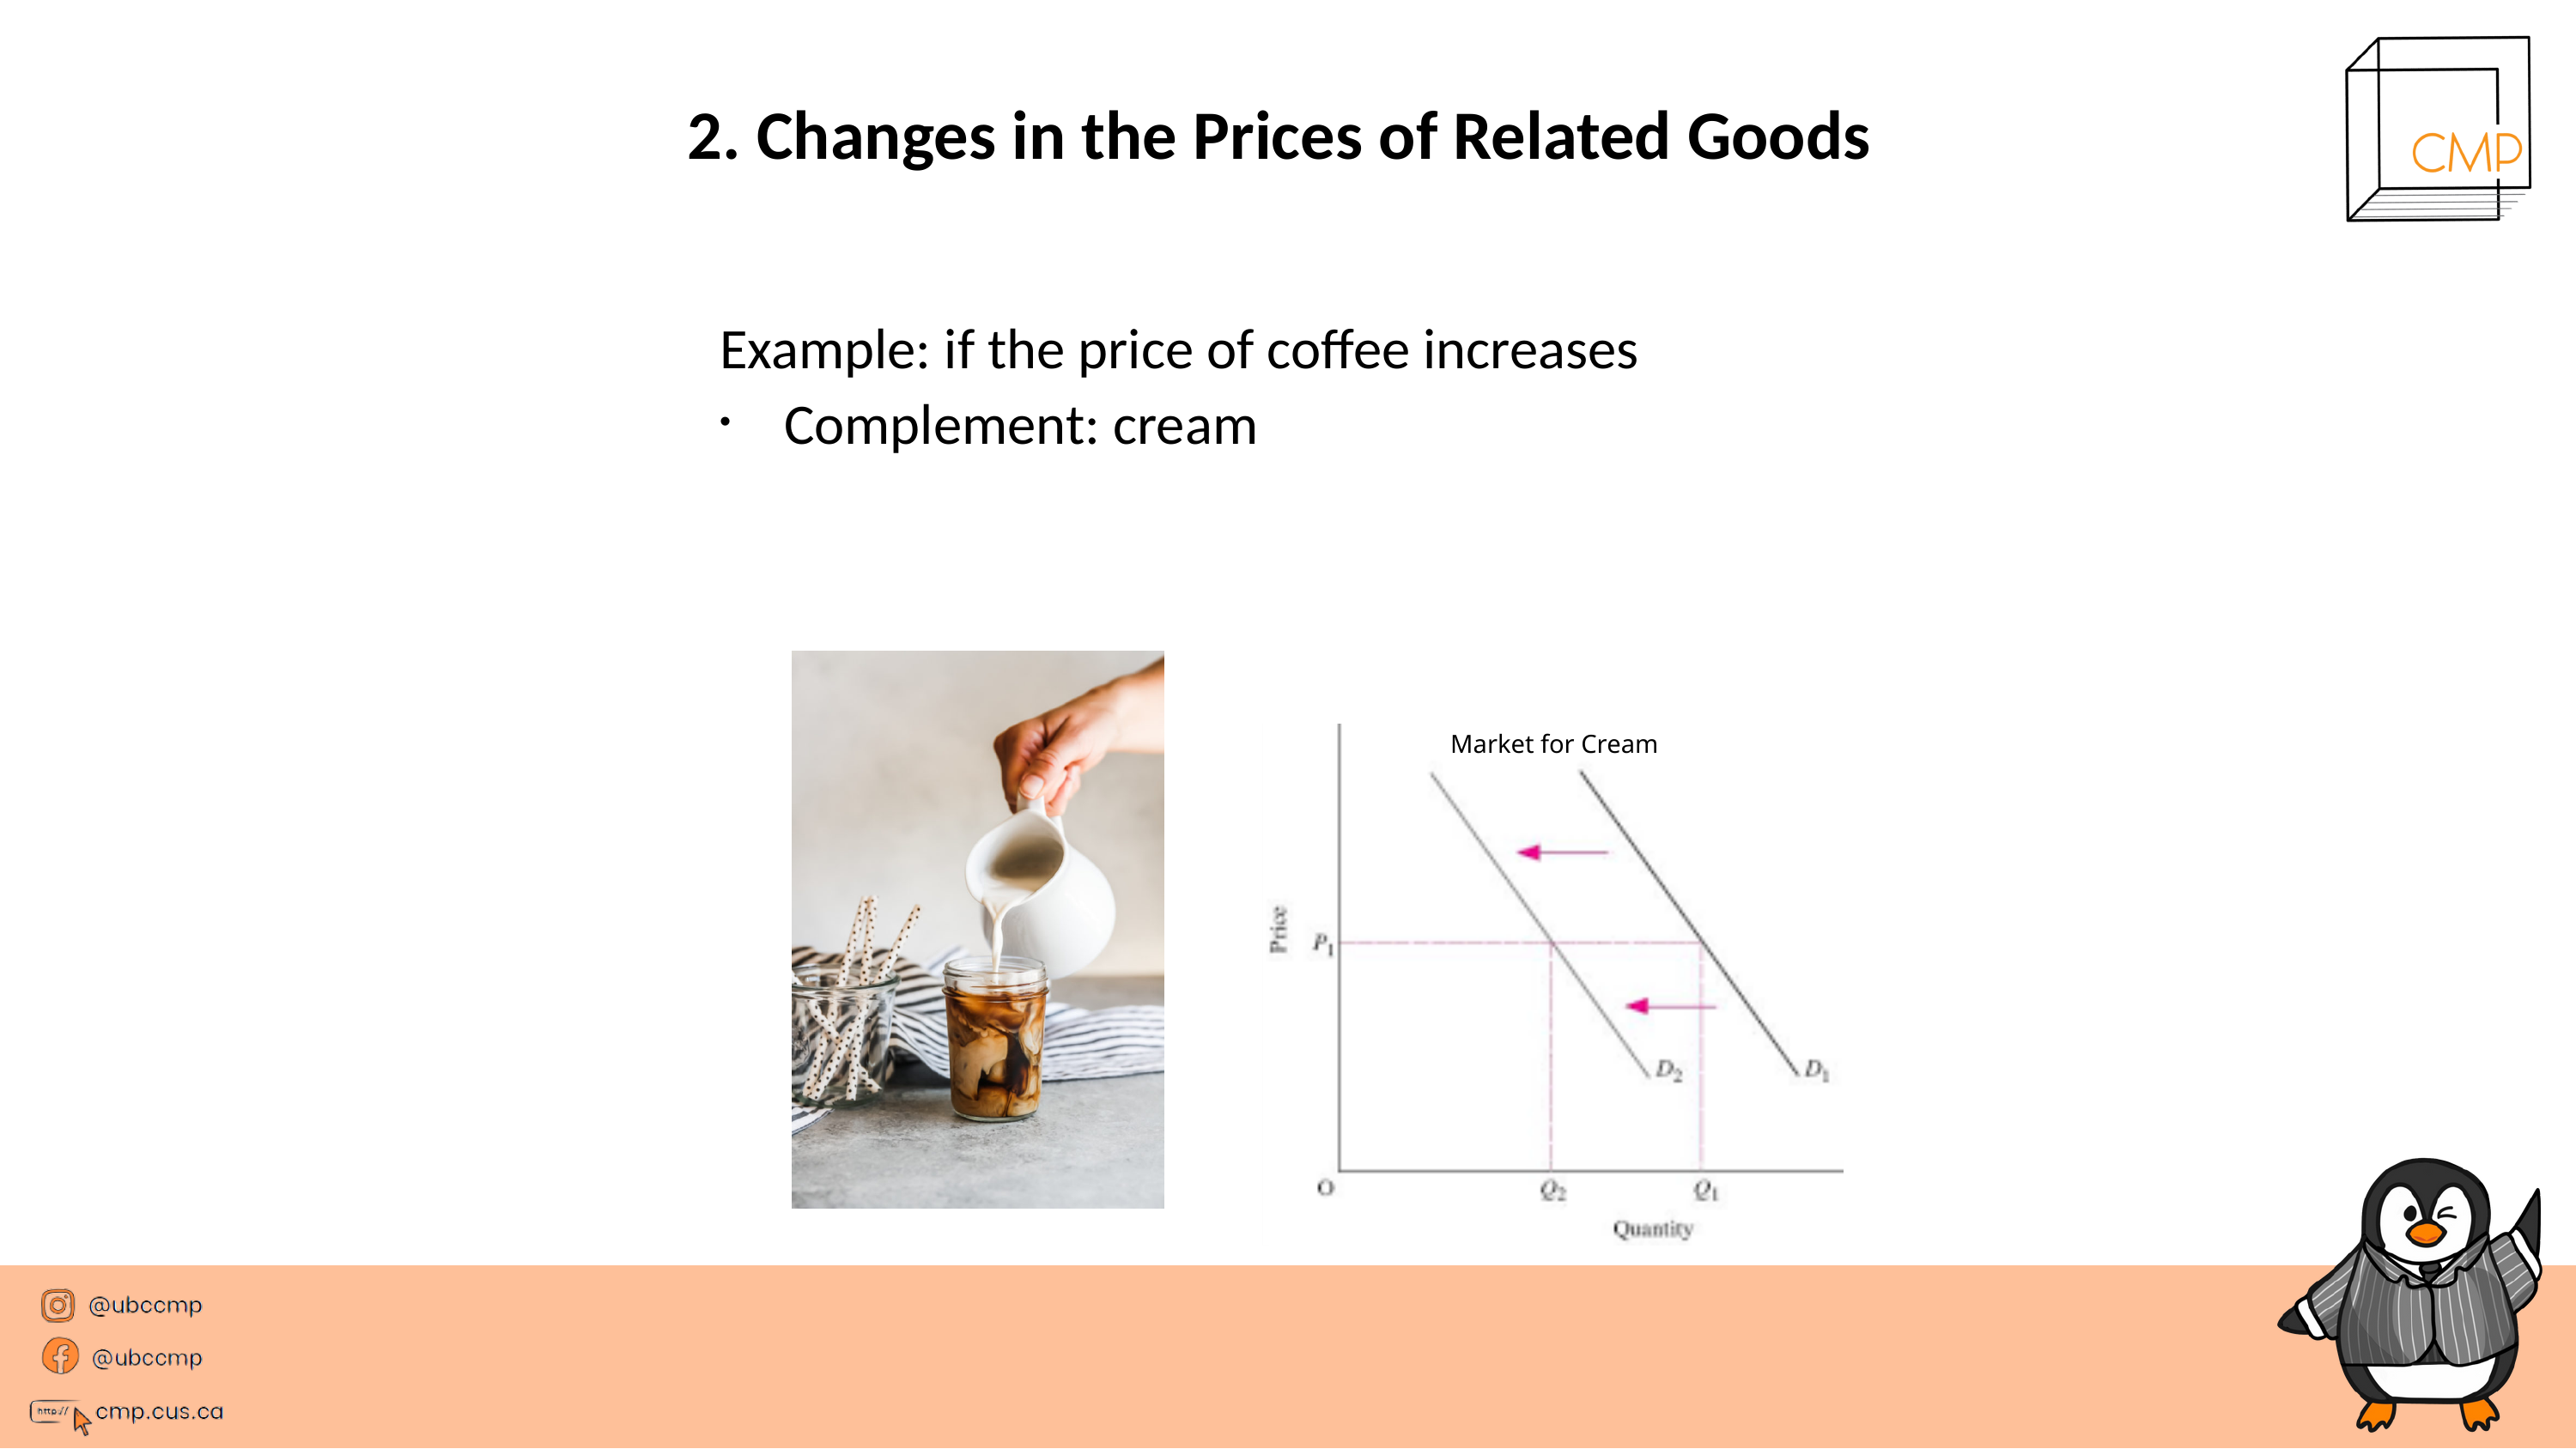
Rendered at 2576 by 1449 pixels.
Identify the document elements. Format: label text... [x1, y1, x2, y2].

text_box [0, 1245, 2227, 1449]
picture [792, 651, 1165, 1210]
picture [15, 1276, 258, 1442]
list Example: if the price of coffee increases Complement: cream [688, 305, 1888, 836]
text_box 2. Changes in the Prices of Related Goods [633, 50, 1943, 212]
picture [2232, 1003, 2576, 1449]
picture [1262, 724, 1844, 1246]
picture [2233, 0, 2576, 337]
